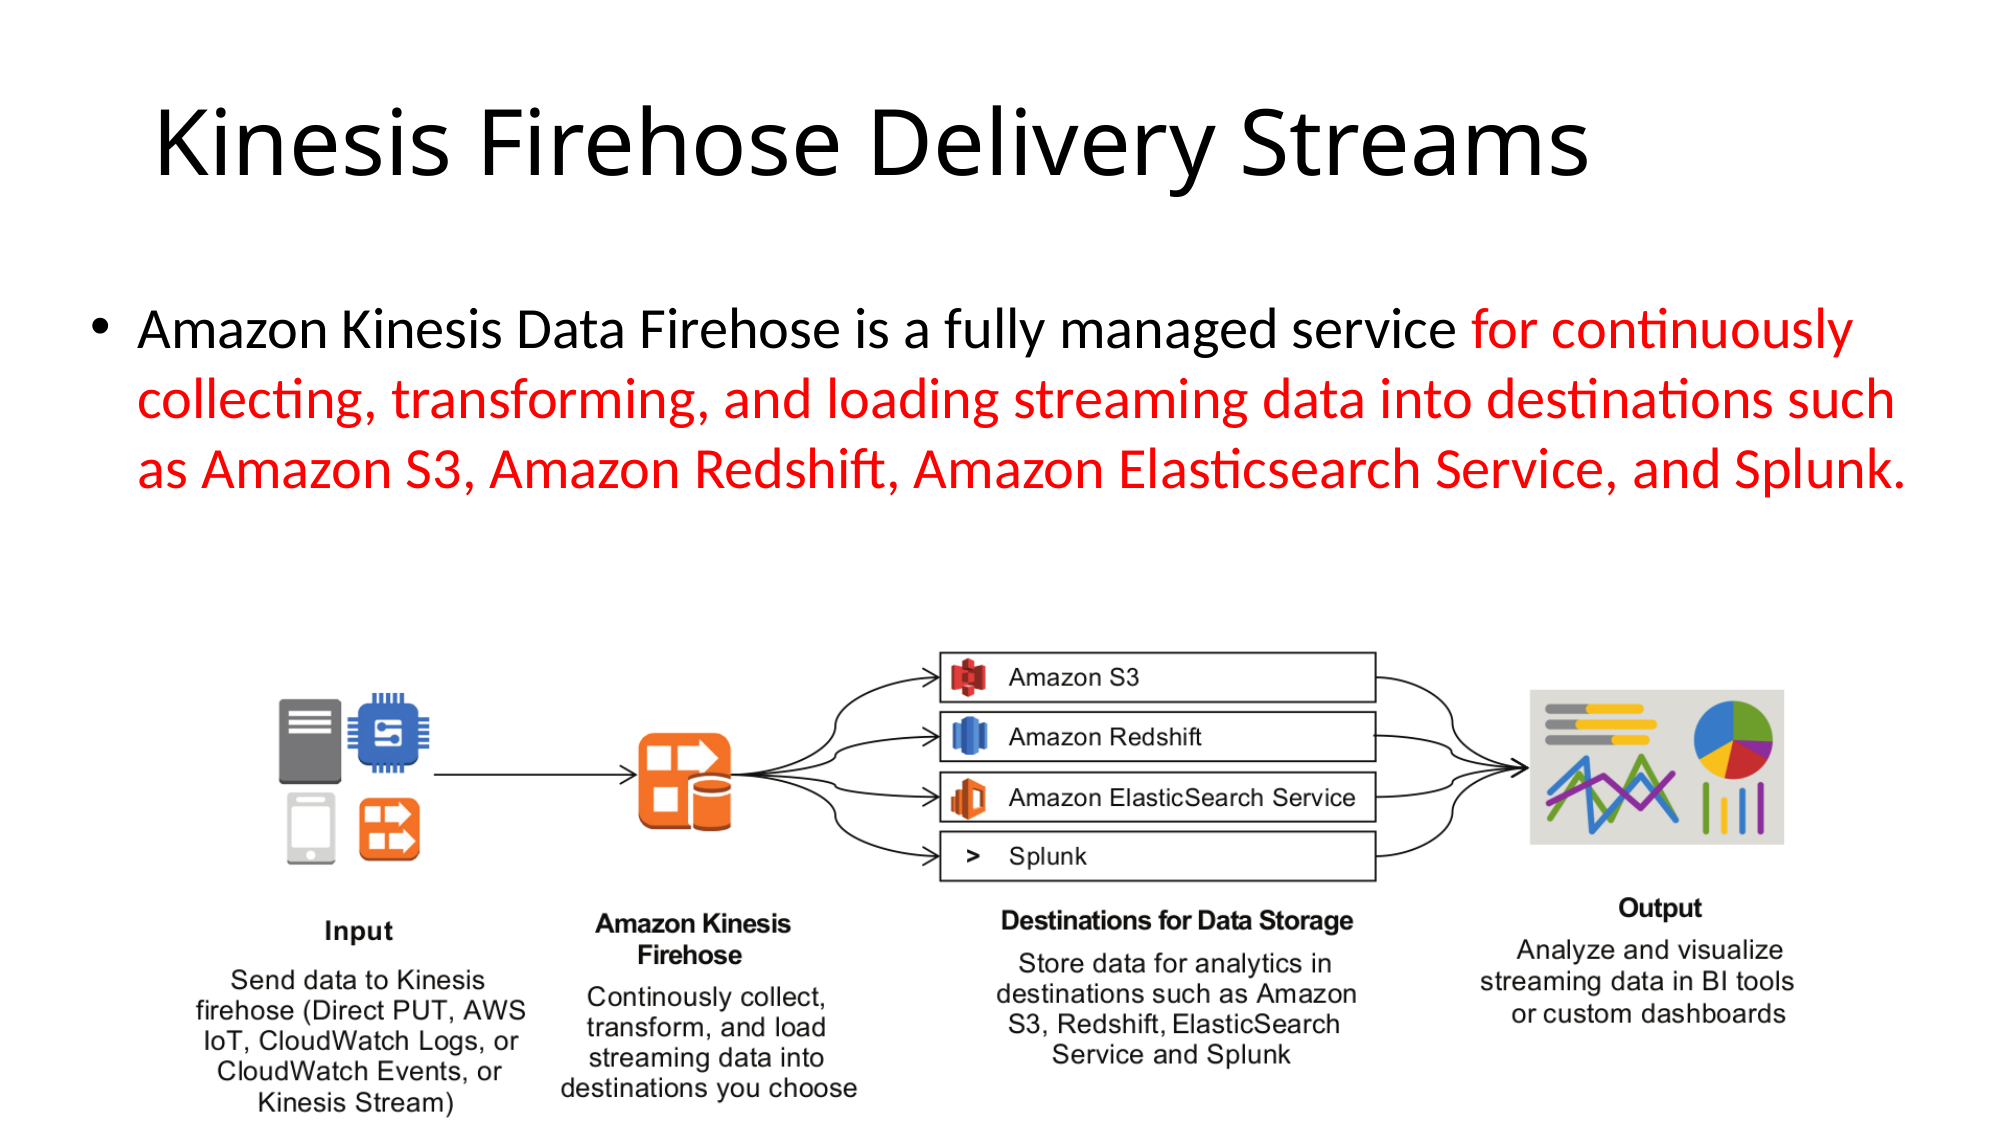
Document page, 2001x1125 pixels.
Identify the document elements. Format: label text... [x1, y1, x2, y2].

title Kinesis Firehose Delivery Streams [137, 59, 1863, 233]
picture [175, 602, 1826, 1125]
text_box Amazon Kinesis Data Firehose is a fully managed service for continuously collecting, transforming, and loading streaming data into destinations such as Amazon S3, Amazon Redshift, Amazon Elasticsearch Service, and Splunk. [75, 282, 1925, 508]
